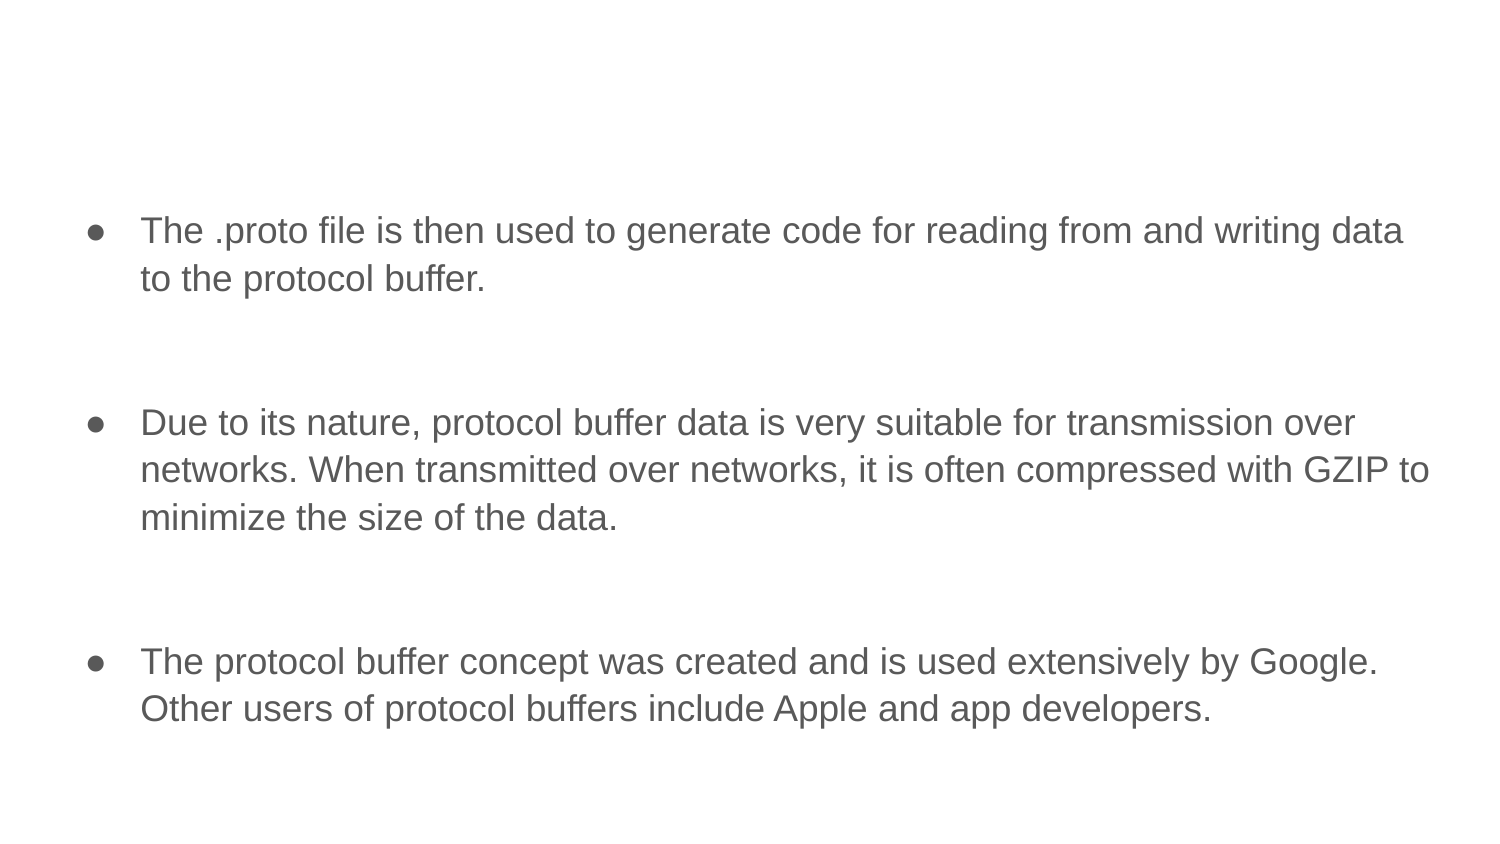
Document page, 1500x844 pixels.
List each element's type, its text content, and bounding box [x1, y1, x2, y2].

list The .proto file is then used to generate code for reading from and writing data to the protocol buffer. Due to its nature, protocol buffer data is very suitable for transmission over networks. When transmitted over networks, it is often compressed with GZIP to minimize the size of the data. The protocol buffer concept was created and is used extensively by Google. Other users of protocol buffers include Apple and app developers. [51, 189, 1449, 750]
